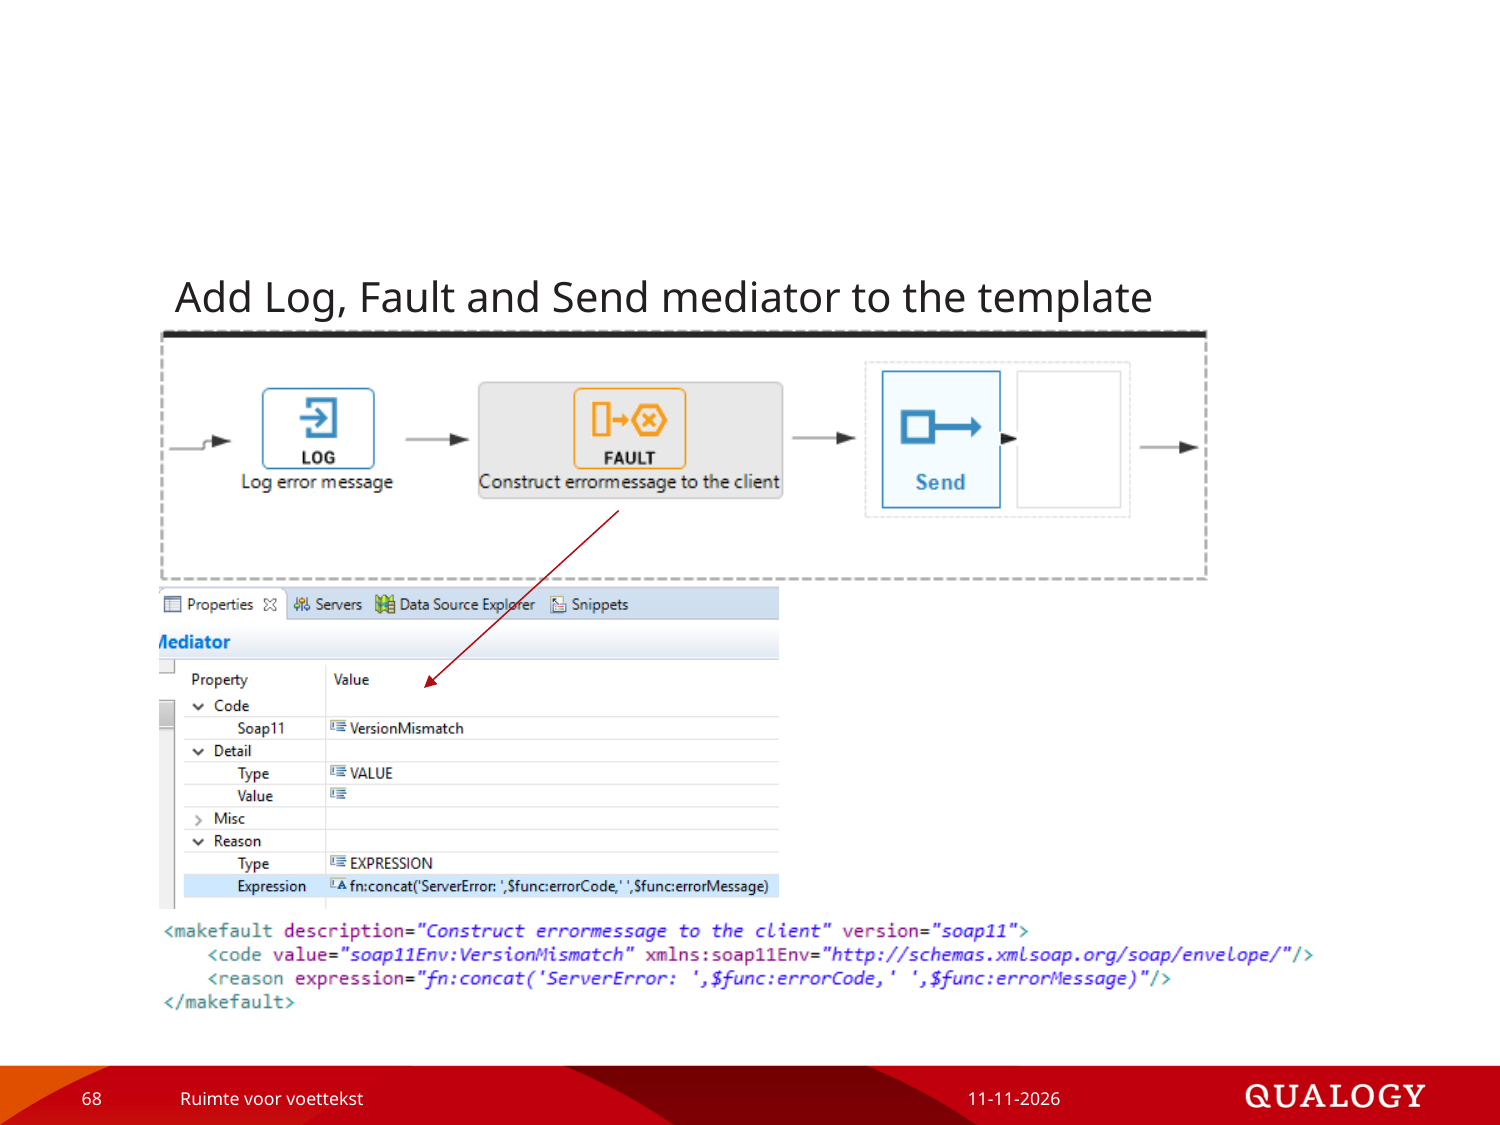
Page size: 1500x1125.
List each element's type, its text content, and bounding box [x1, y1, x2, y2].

list Add Log, Fault and Send mediator to the template [159, 271, 1432, 1014]
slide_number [961, 1082, 1213, 1118]
slide_number 68 [75, 1082, 145, 1118]
picture [0, 0, 1500, 1125]
footer Ruimte voor voettekst [174, 1082, 938, 1118]
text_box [159, 327, 1320, 1019]
